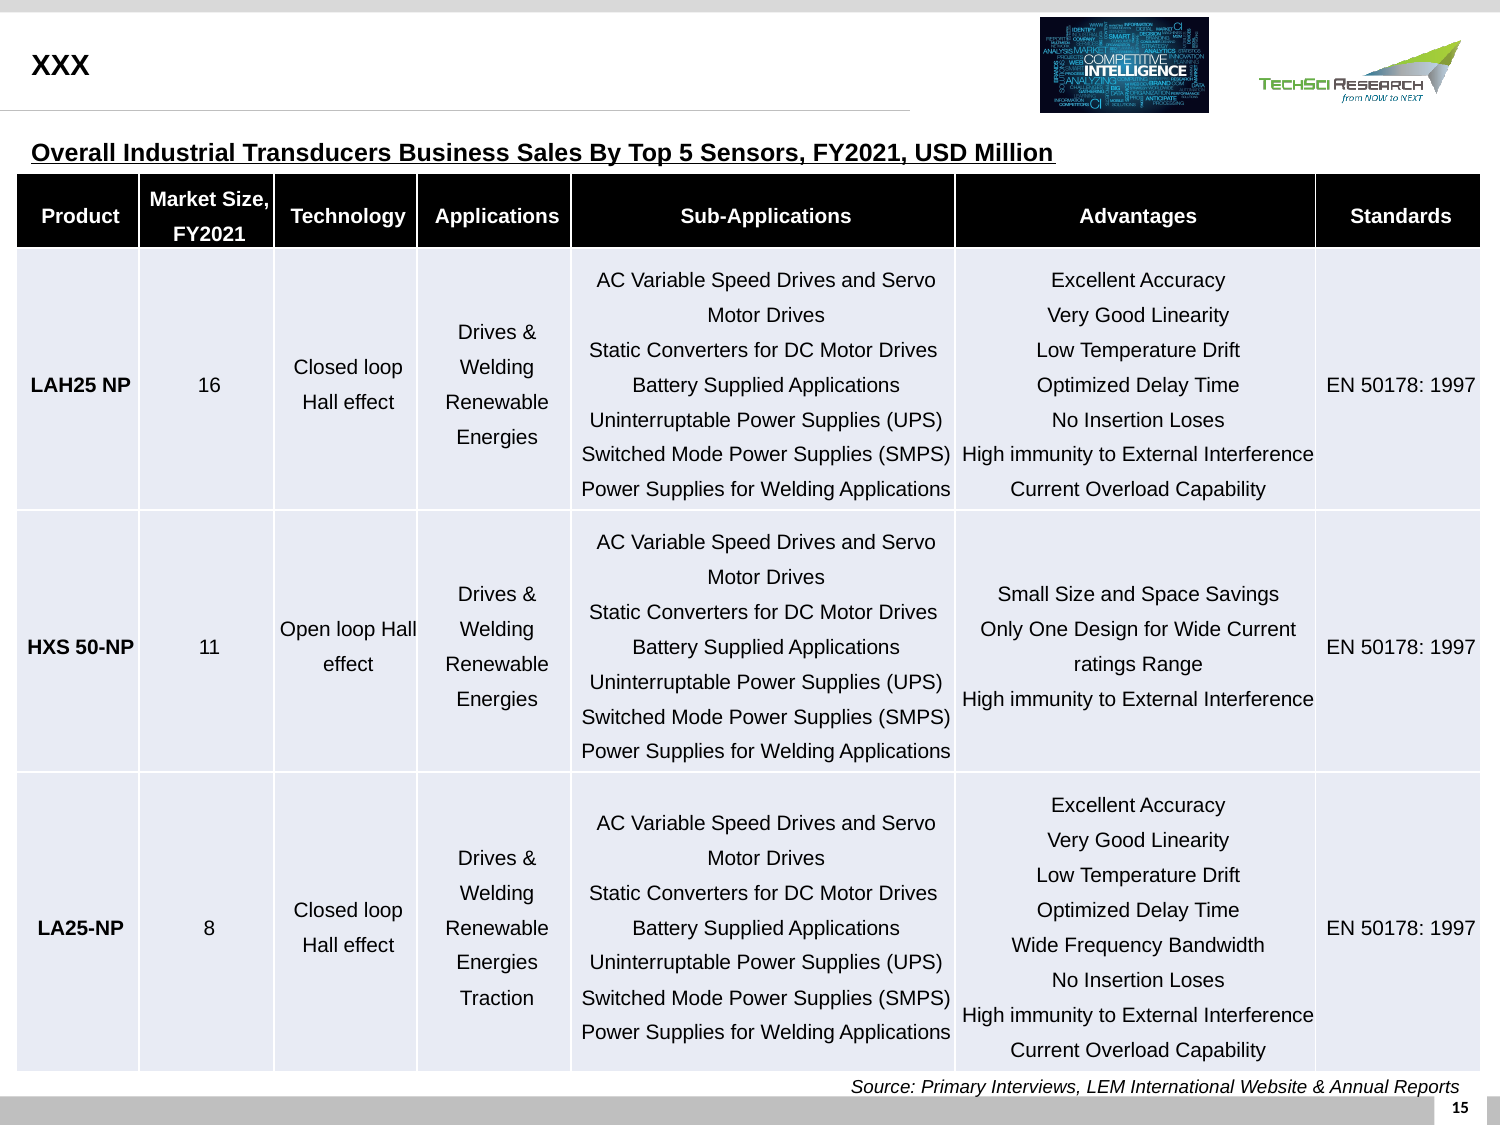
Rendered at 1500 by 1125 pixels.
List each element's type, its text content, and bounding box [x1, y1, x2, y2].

table_cell Excellent Accuracy Very Good Linearity Low Temperature Drift Optimized Delay Time Wide Frequency Bandwidth No Insertion Loses High immunity to External Interference Current Overload Capability [956, 773, 1315, 1071]
table_cell Open loop Hall effect [275, 511, 416, 771]
table_cell Small Size and Space Savings Only One Design for Wide Current ratings Range High immunity to External Interference [956, 511, 1315, 771]
table_header Sub-Applications [572, 174, 954, 247]
table_cell HXS 50-NP [17, 511, 138, 771]
table_header Applications [418, 174, 570, 247]
text_box Source: Primary Interviews, LEM International Website & Annual Reports [827, 1073, 1475, 1105]
table_cell Closed loop Hall effect [275, 773, 416, 1071]
picture [1040, 17, 1209, 113]
table_cell Drives & Welding Renewable Energies [418, 249, 570, 509]
table_cell AC Variable Speed Drives and Servo Motor Drives Static Converters for DC Motor Drives Battery Supplied Applications Uninterruptable Power Supplies (UPS) Switched Mode Power Supplies (SMPS) Power Supplies for Welding Applications [572, 249, 954, 509]
list XXX [16, 37, 930, 94]
table_header Advantages [956, 174, 1315, 247]
table_cell AC Variable Speed Drives and Servo Motor Drives Static Converters for DC Motor Drives Battery Supplied Applications Uninterruptable Power Supplies (UPS) Switched Mode Power Supplies (SMPS) Power Supplies for Welding Applications [572, 773, 954, 1071]
table_cell LAH25 NP [17, 249, 138, 509]
table_header Market Size, FY2021 [140, 174, 273, 247]
table_cell Drives & Welding Renewable Energies [418, 511, 570, 771]
table_cell EN 50178: 1997 [1316, 511, 1480, 771]
table_cell 8 [140, 773, 273, 1071]
table_cell 16 [140, 249, 273, 509]
table_cell 11 [140, 511, 273, 771]
table_cell LA25-NP [17, 773, 138, 1071]
table_cell Closed loop Hall effect [275, 249, 416, 509]
table_cell EN 50178: 1997 [1316, 773, 1480, 1071]
table_cell EN 50178: 1997 [1316, 249, 1480, 509]
text_box Overall Industrial Transducers Business Sales By Top 5 Sensors, FY2021, USD Million [16, 114, 1404, 174]
table_cell AC Variable Speed Drives and Servo Motor Drives Static Converters for DC Motor Drives Battery Supplied Applications Uninterruptable Power Supplies (UPS) Switched Mode Power Supplies (SMPS) Power Supplies for Welding Applications [572, 511, 954, 771]
table_header Standards [1316, 174, 1480, 247]
table_header Technology [275, 174, 416, 247]
picture [1257, 39, 1461, 104]
table_cell Drives & Welding Renewable Energies Traction [418, 773, 570, 1071]
table_cell Excellent Accuracy Very Good Linearity Low Temperature Drift Optimized Delay Time No Insertion Loses High immunity to External Interference Current Overload Capability [956, 249, 1315, 509]
table_header Product [17, 174, 138, 247]
